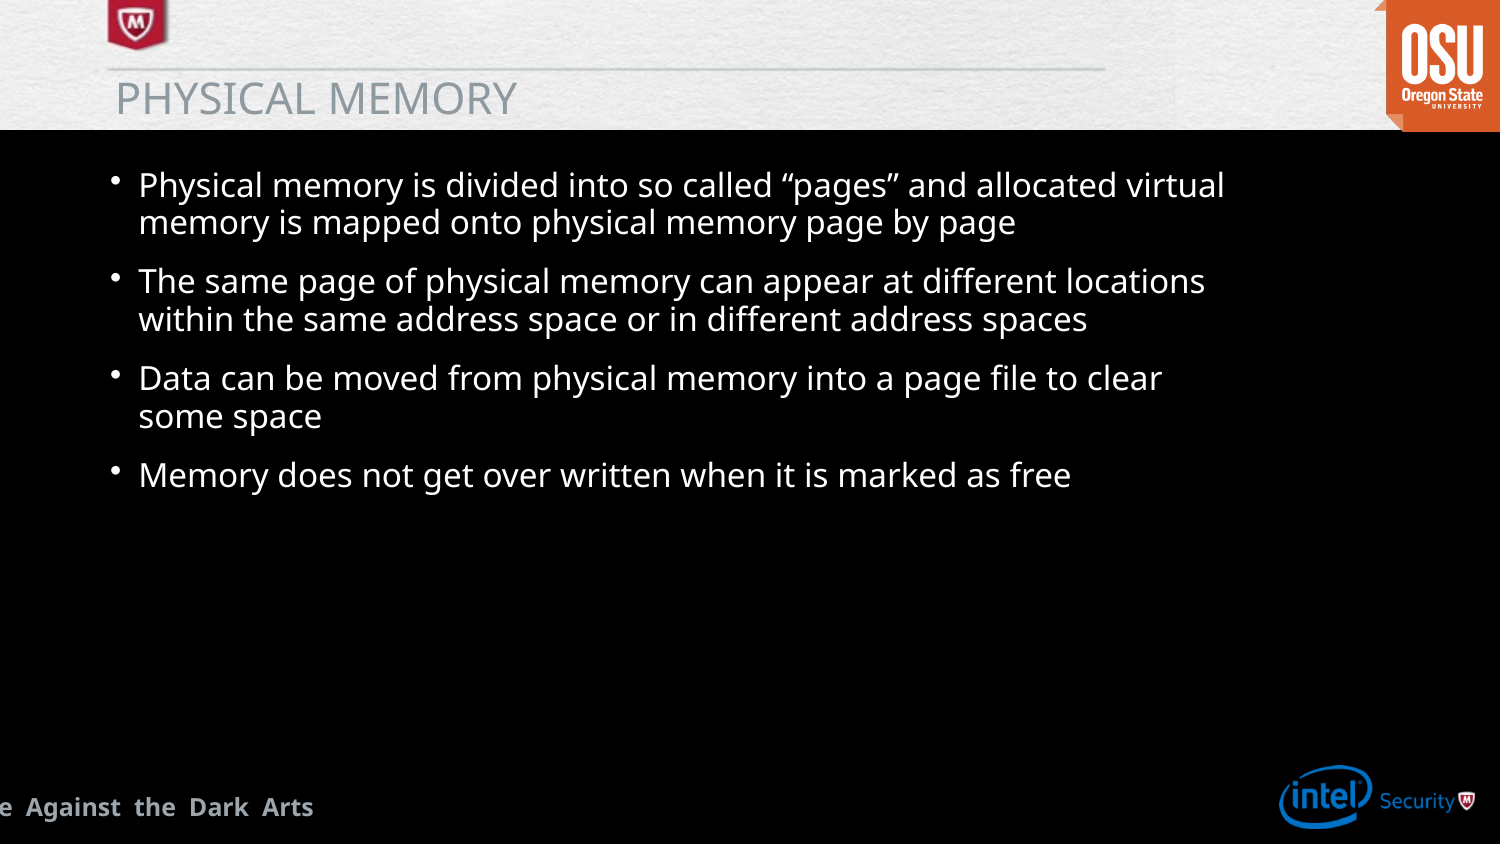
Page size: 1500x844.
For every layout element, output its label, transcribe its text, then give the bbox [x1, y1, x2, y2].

picture [1279, 765, 1475, 829]
title PHYSICAL MEMORY [99, 53, 1176, 148]
list Physical memory is divided into so called “pages” and allocated virtual memory is mapped onto physical memory page by page The same page of physical memory can appear at different locations within the same address space or in different address spaces Data can be moved from physical memory into a page file to clear some space Memory does not get over written when it is marked as free [94, 159, 1256, 773]
picture [0, 0, 1500, 132]
